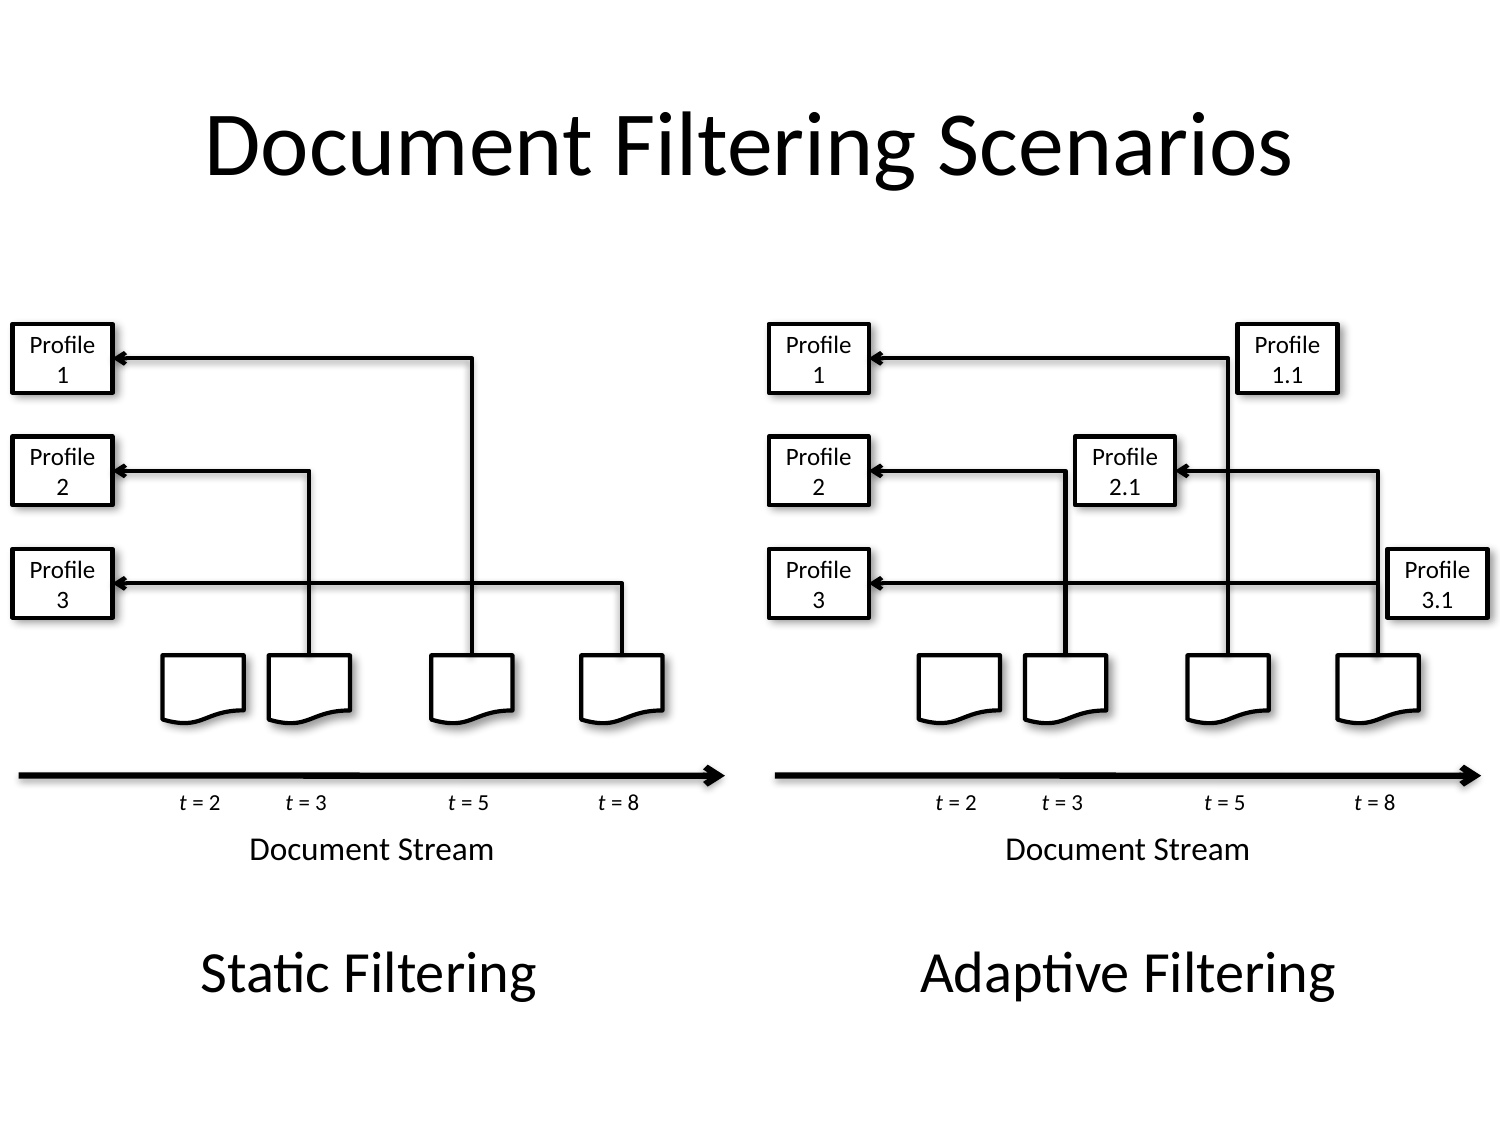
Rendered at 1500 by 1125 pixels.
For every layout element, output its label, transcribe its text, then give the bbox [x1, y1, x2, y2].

title Document Filtering Scenarios [75, 45, 1425, 233]
text_box Static Filtering [143, 926, 594, 1012]
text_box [768, 323, 1488, 876]
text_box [12, 323, 726, 876]
text_box Adaptive Filtering [903, 926, 1354, 1012]
